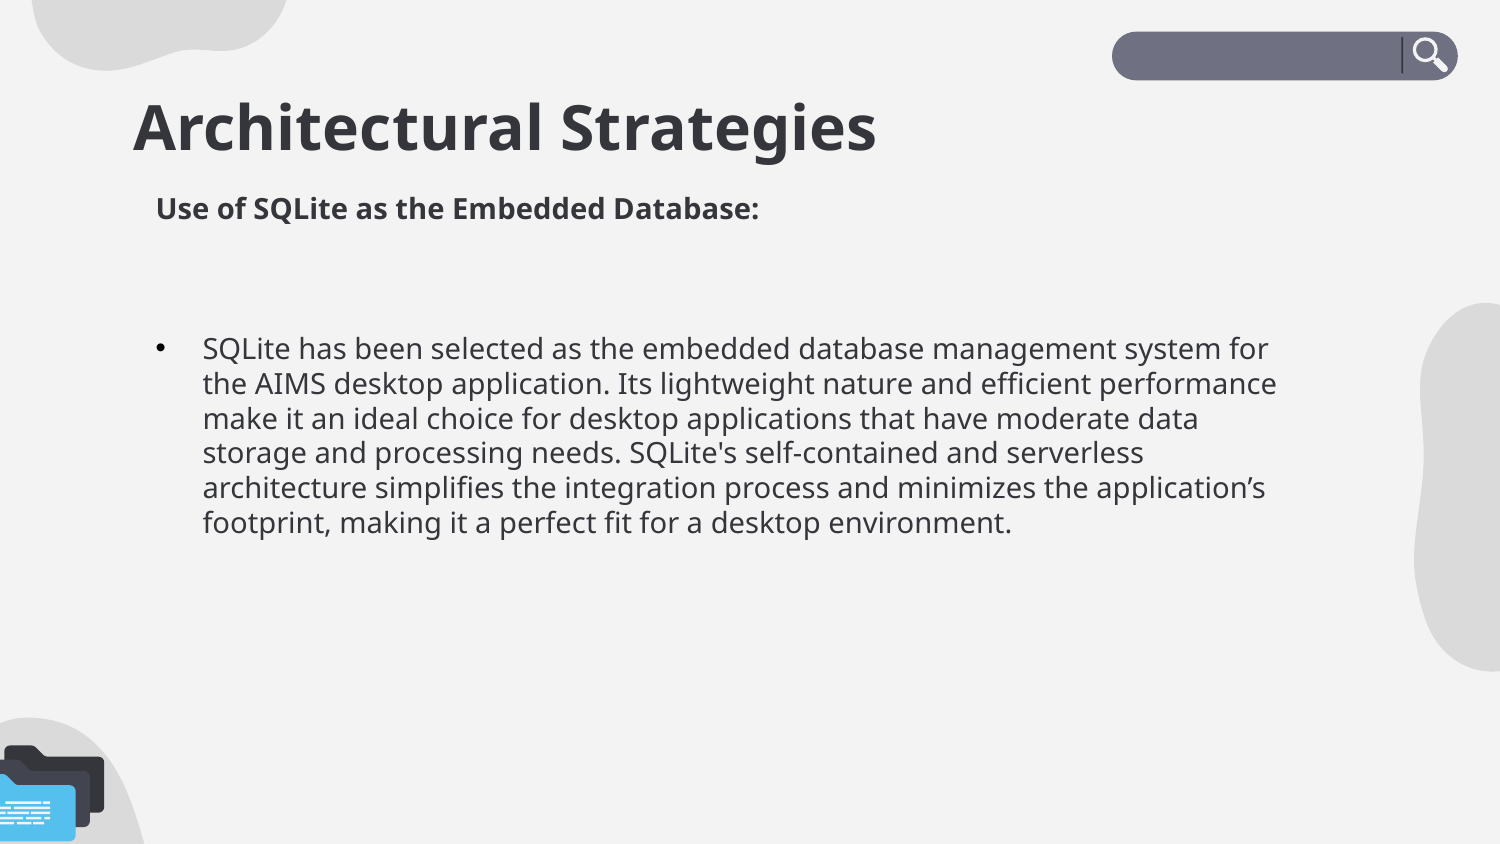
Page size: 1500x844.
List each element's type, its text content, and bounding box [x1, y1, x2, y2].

text_box Use of SQLite as the Embedded Database: SQLite has been selected as the embedded database management system for the AIMS desktop application. Its lightweight nature and efficient performance make it an ideal choice for desktop applications that have moderate data storage and processing needs. SQLite's self-contained and serverless architecture simplifies the integration process and minimizes the application’s footprint, making it a perfect fit for a desktop environment. [115, 175, 1315, 804]
title Architectural Strategies [118, 72, 1382, 167]
